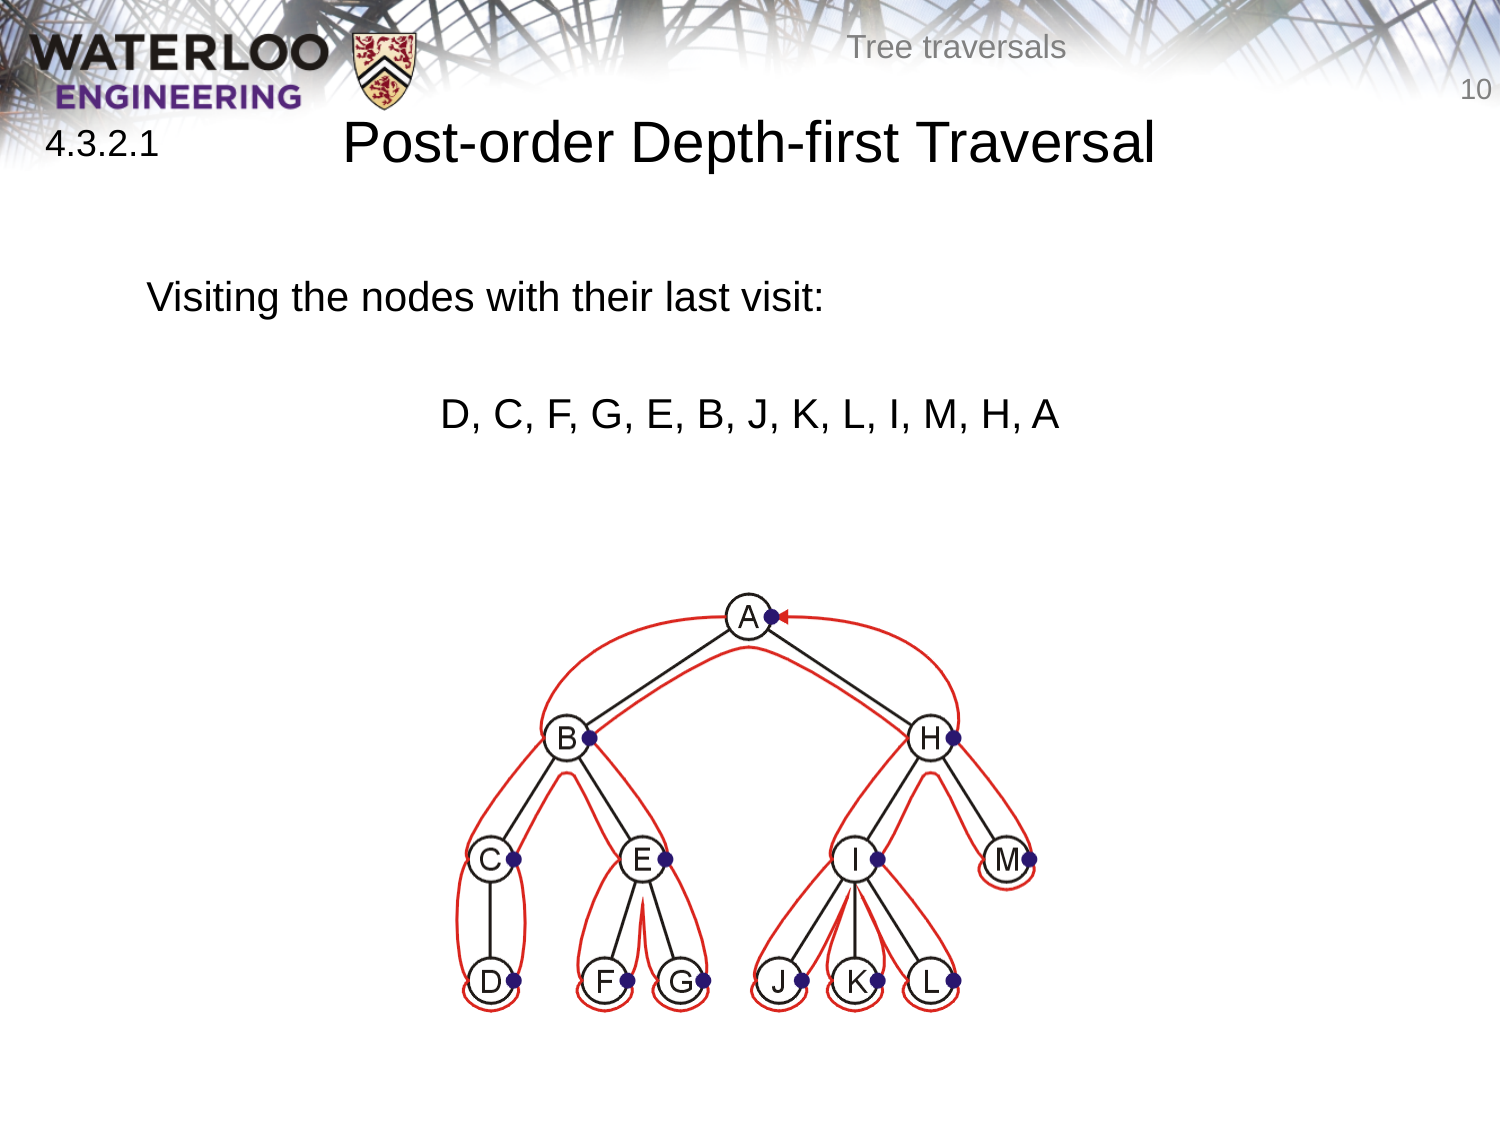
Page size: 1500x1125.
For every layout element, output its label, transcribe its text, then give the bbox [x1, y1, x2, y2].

text_box 4.3.2.1 [30, 111, 175, 172]
title Post-order Depth-first Traversal [74, 44, 1426, 233]
picture [0, 0, 1500, 1125]
list Visiting the nodes with their last visit: D, C, F, G, E, B, J, K, L, I, M, H, A [74, 262, 1426, 1006]
